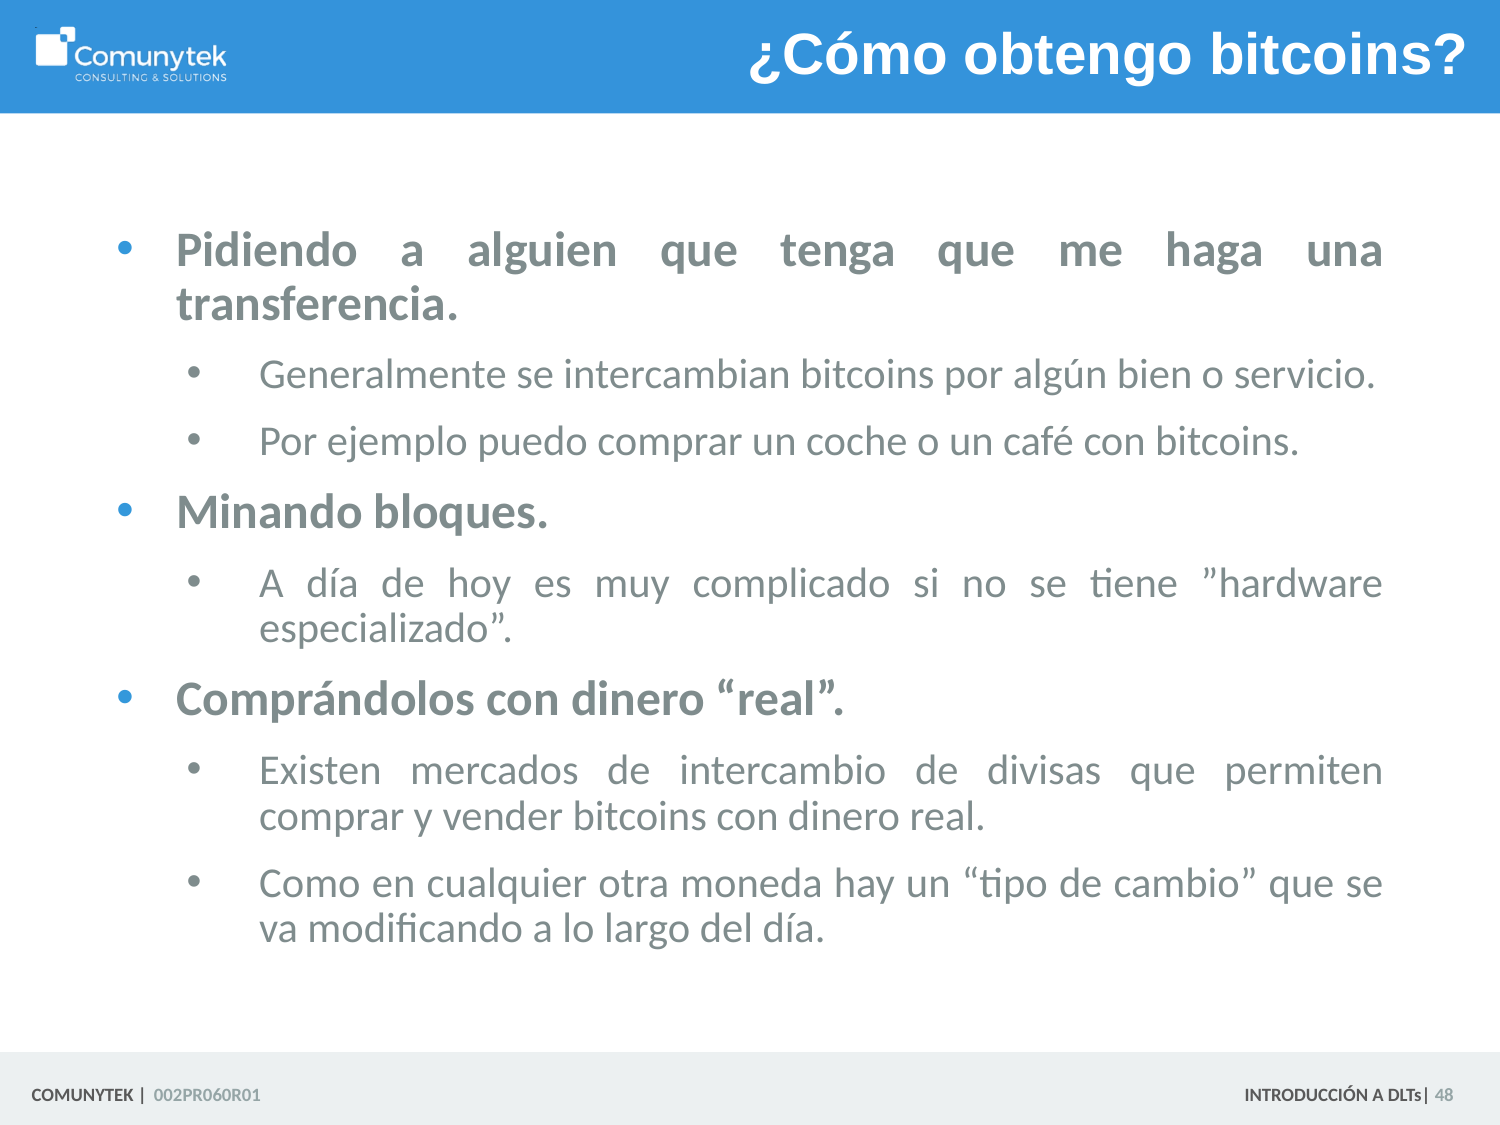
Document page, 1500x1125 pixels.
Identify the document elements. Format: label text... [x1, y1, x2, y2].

list Pidiendo a alguien que tenga que me haga una transferencia. Generalmente se intercambian bitcoins por algún bien o servicio. Por ejemplo puedo comprar un coche o un café con bitcoins. Minando bloques. A día de hoy es muy complicado si no se tiene ”hardware especializado”. Comprándolos con dinero “real”. Existen mercados de intercambio de divisas que permiten comprar y vender bitcoins con dinero real. Como en cualquier otra moneda hay un “tipo de cambio” que se va modificando a lo largo del día. [81, 216, 1399, 990]
picture [35, 26, 227, 82]
title ¿Cómo obtengo bitcoins? [441, 1, 1484, 110]
footer 48 [1430, 1070, 1484, 1118]
